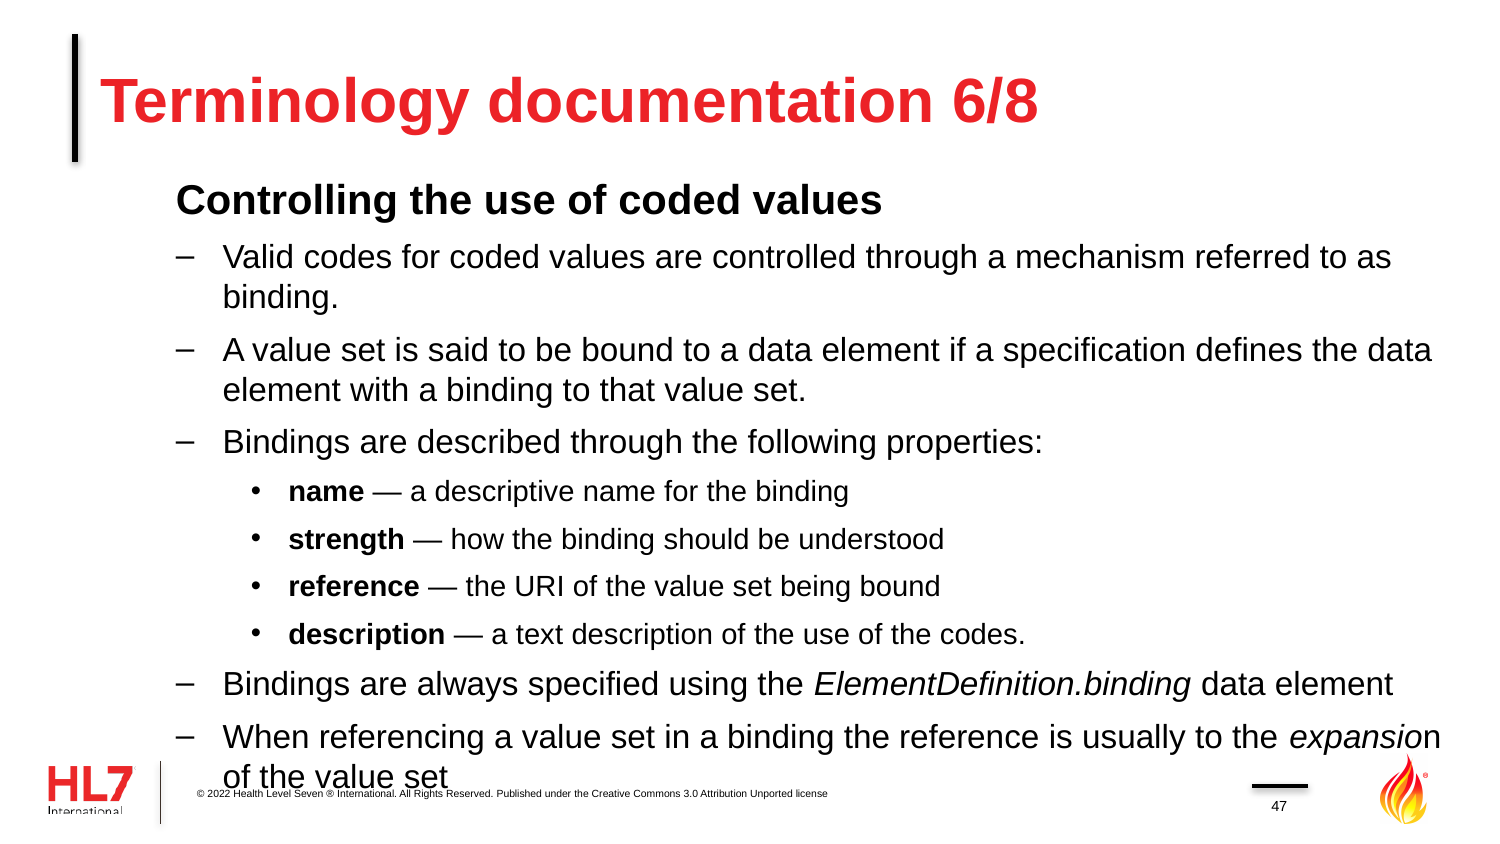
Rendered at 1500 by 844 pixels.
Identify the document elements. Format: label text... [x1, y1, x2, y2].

list Controlling the use of coded values Valid codes for coded values are controlled through a mechanism referred to as binding. A value set is said to be bound to a data element if a specification defines the data element with a binding to that value set. Bindings are described through the following properties: name — a descriptive name for the binding strength — how the binding should be understood reference — the URI of the value set being bound description — a text description of the use of the codes. Bindings are always specified using the ElementDefinition.binding data element When referencing a value set in a binding the reference is usually to the expansion of the value set A B C [100, 172, 1451, 758]
footer © 2022 Health Level Seven ® International. All Rights Reserved. Published under the Creative Commons 3.0 Attribution Unported license [196, 786, 941, 813]
slide_number 47 [1257, 788, 1302, 815]
title Terminology documentation 6/8 [100, 33, 1451, 163]
picture [1380, 758, 1428, 824]
